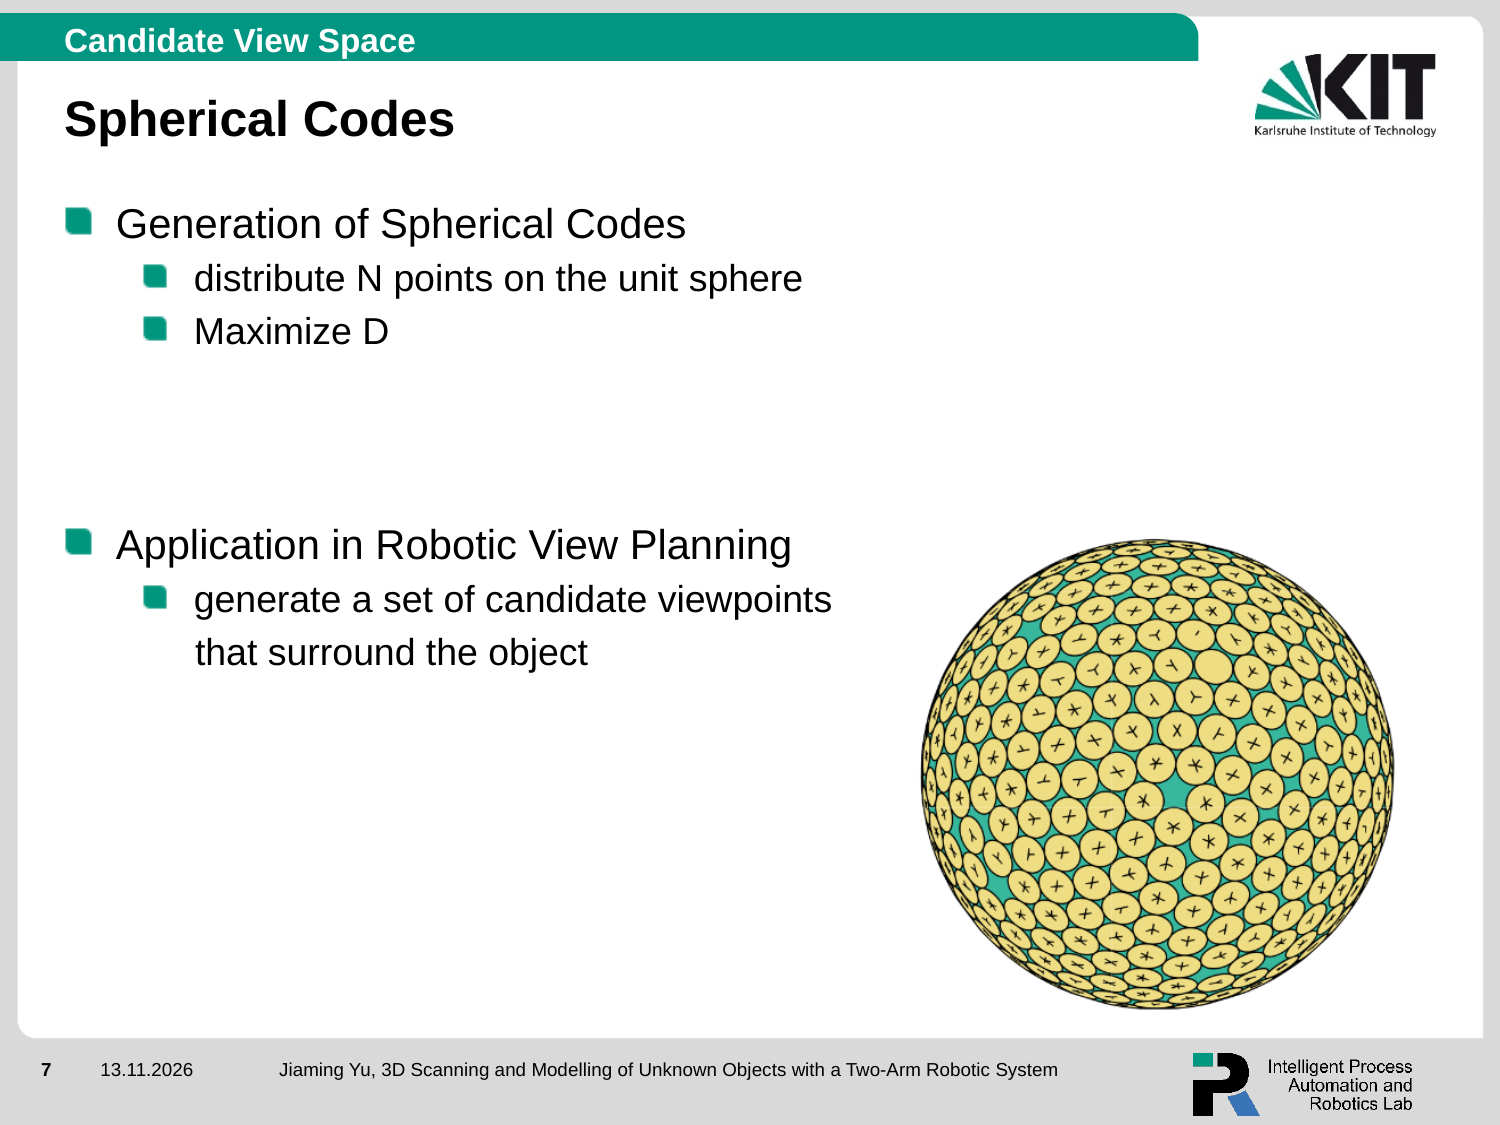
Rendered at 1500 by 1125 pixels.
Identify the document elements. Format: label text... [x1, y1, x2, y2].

picture [0, 0, 1500, 1125]
footer Jiaming Yu, 3D Scanning and Modelling of Unknown Objects with a Two-Arm Robotic System [279, 1057, 1117, 1117]
title Spherical Codes [64, 54, 1198, 147]
list Candidate View Space [64, 19, 1176, 55]
